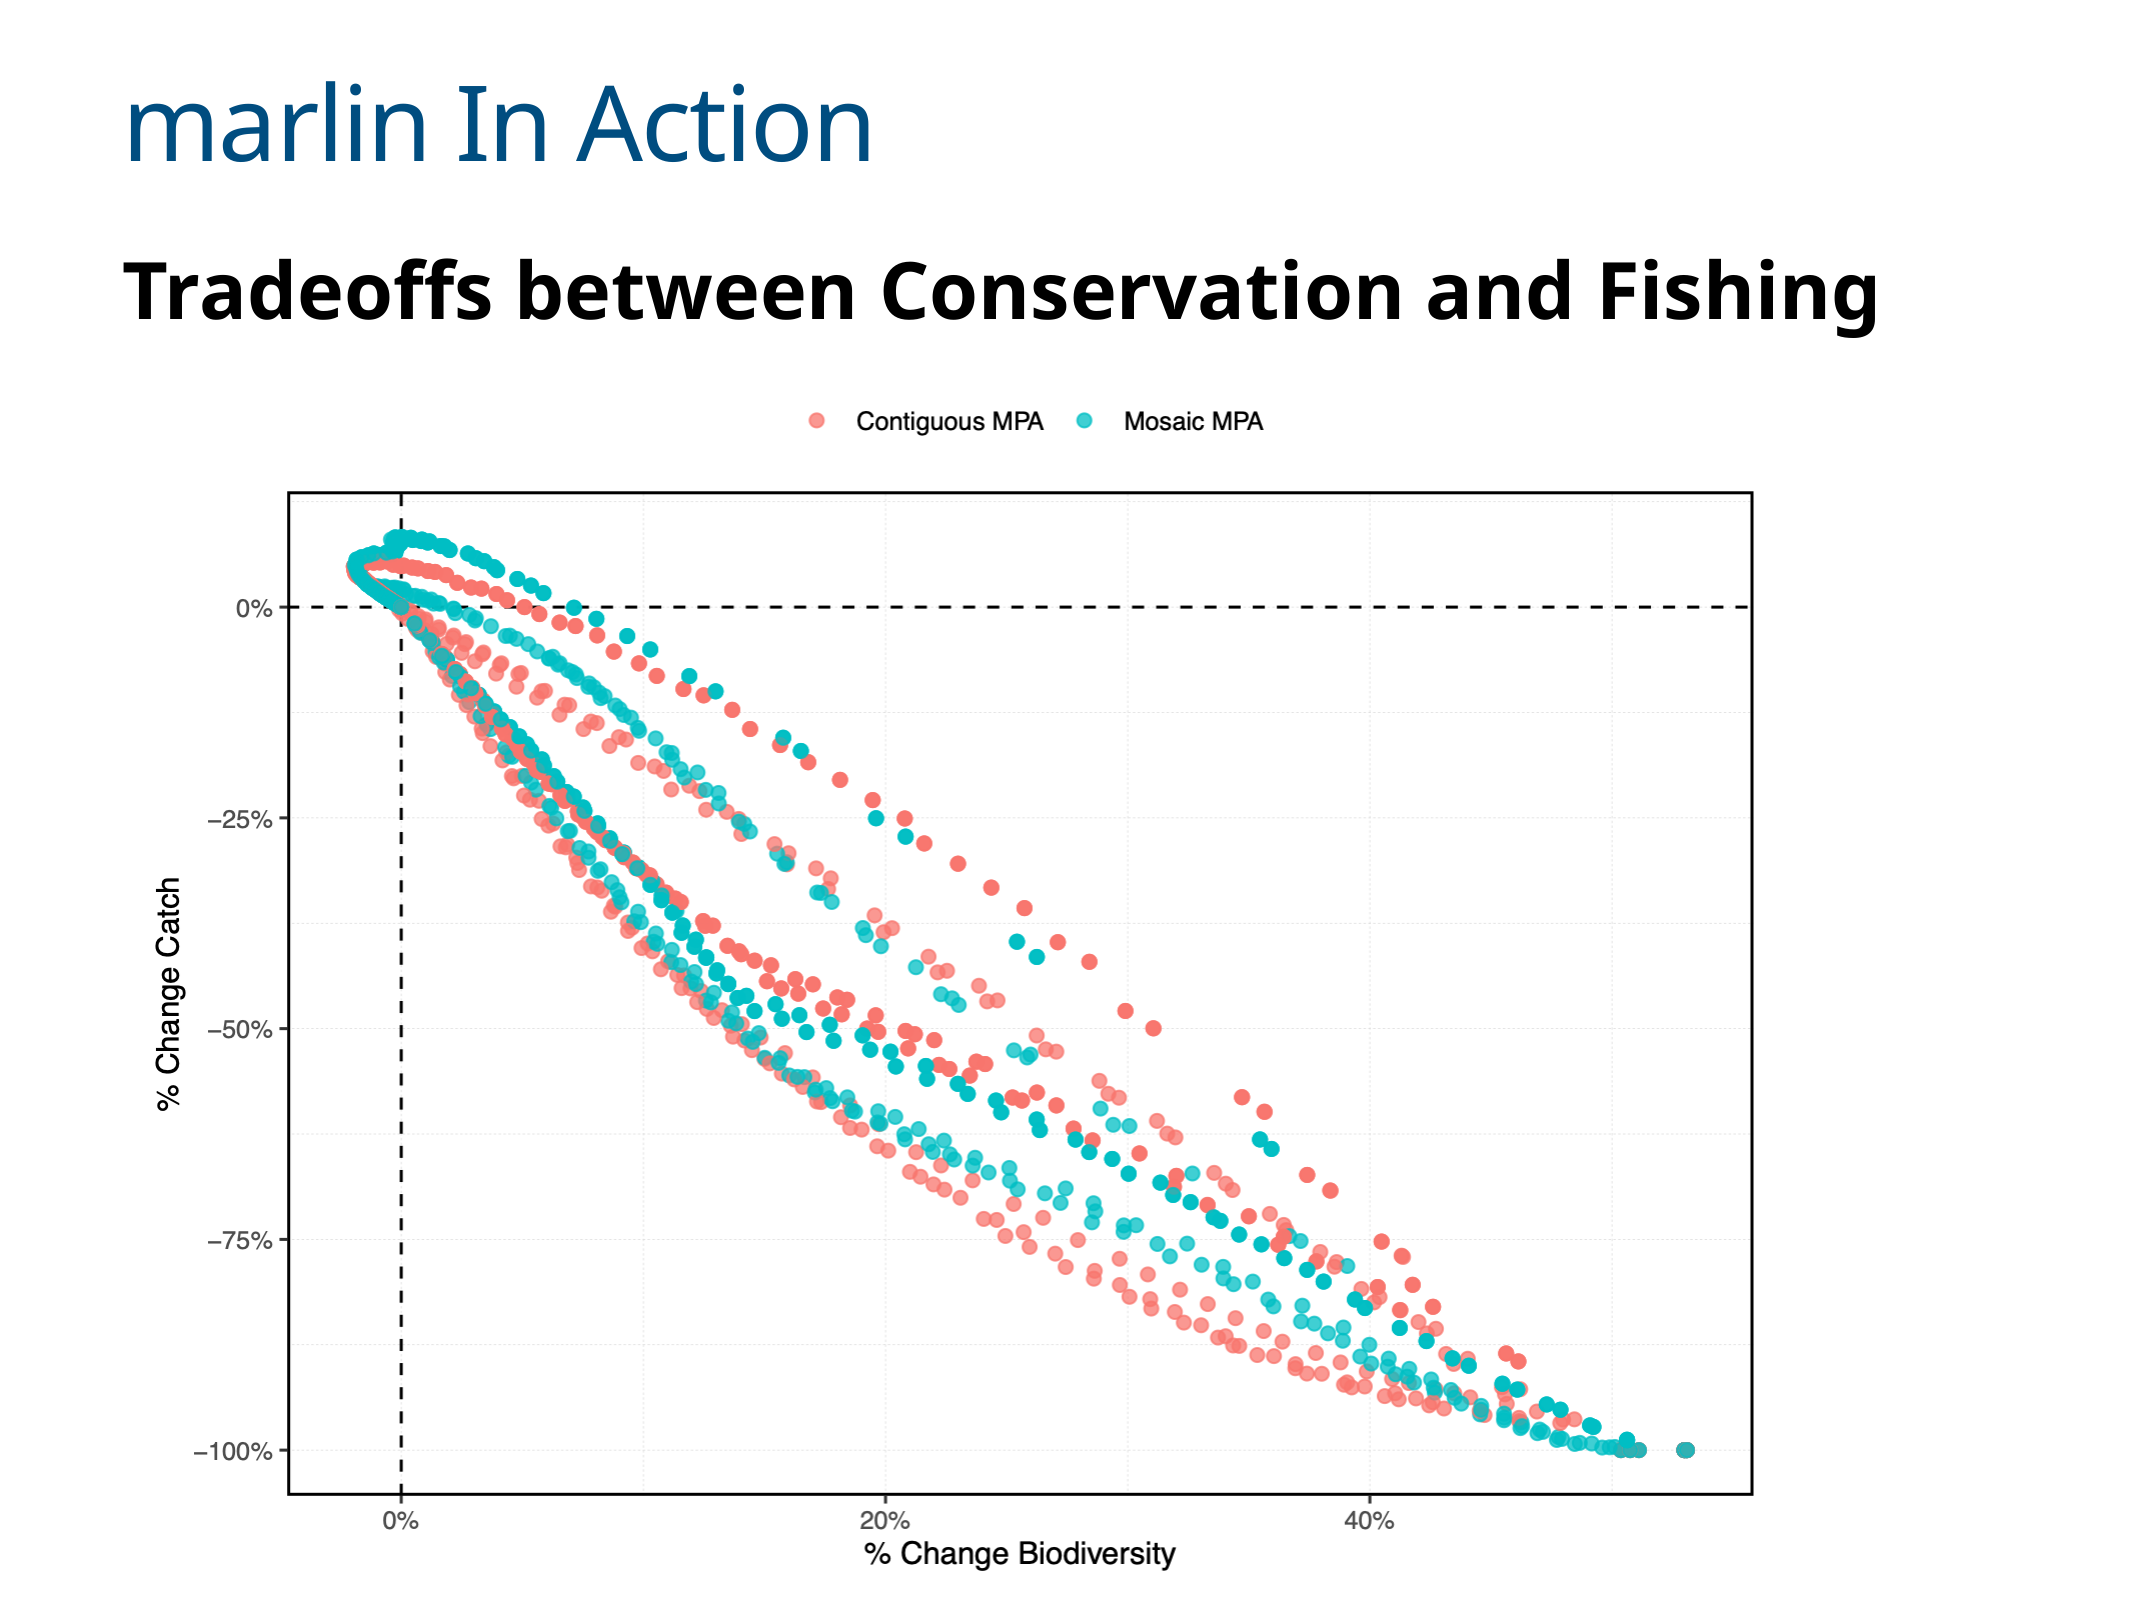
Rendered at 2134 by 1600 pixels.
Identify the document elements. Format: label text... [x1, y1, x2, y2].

title marlin In Action [114, 71, 2020, 240]
list Tradeoffs between Conservation and Fishing [114, 240, 2020, 343]
picture [141, 365, 1769, 1587]
